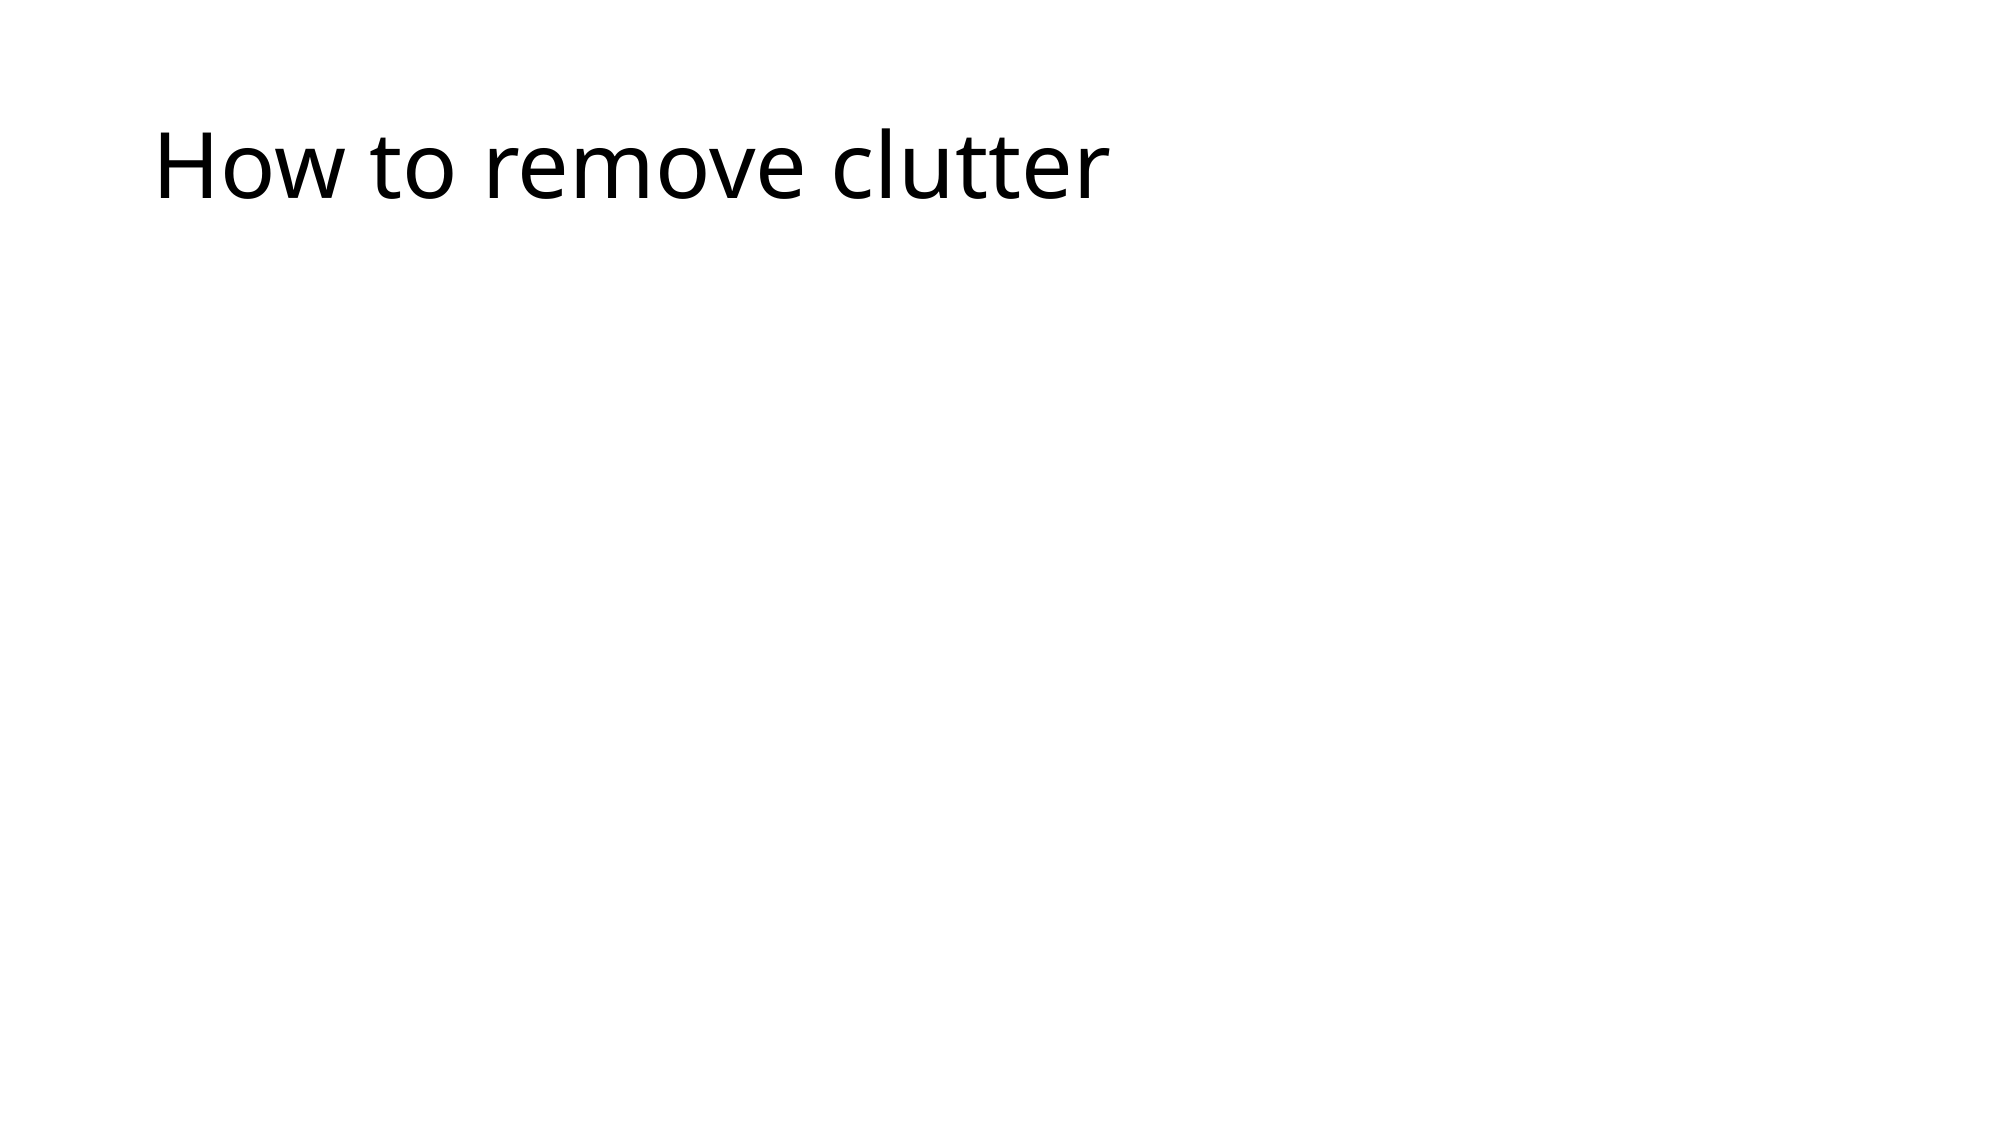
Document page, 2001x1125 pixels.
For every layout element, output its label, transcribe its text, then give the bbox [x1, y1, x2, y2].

title How to remove clutter [137, 59, 1863, 278]
